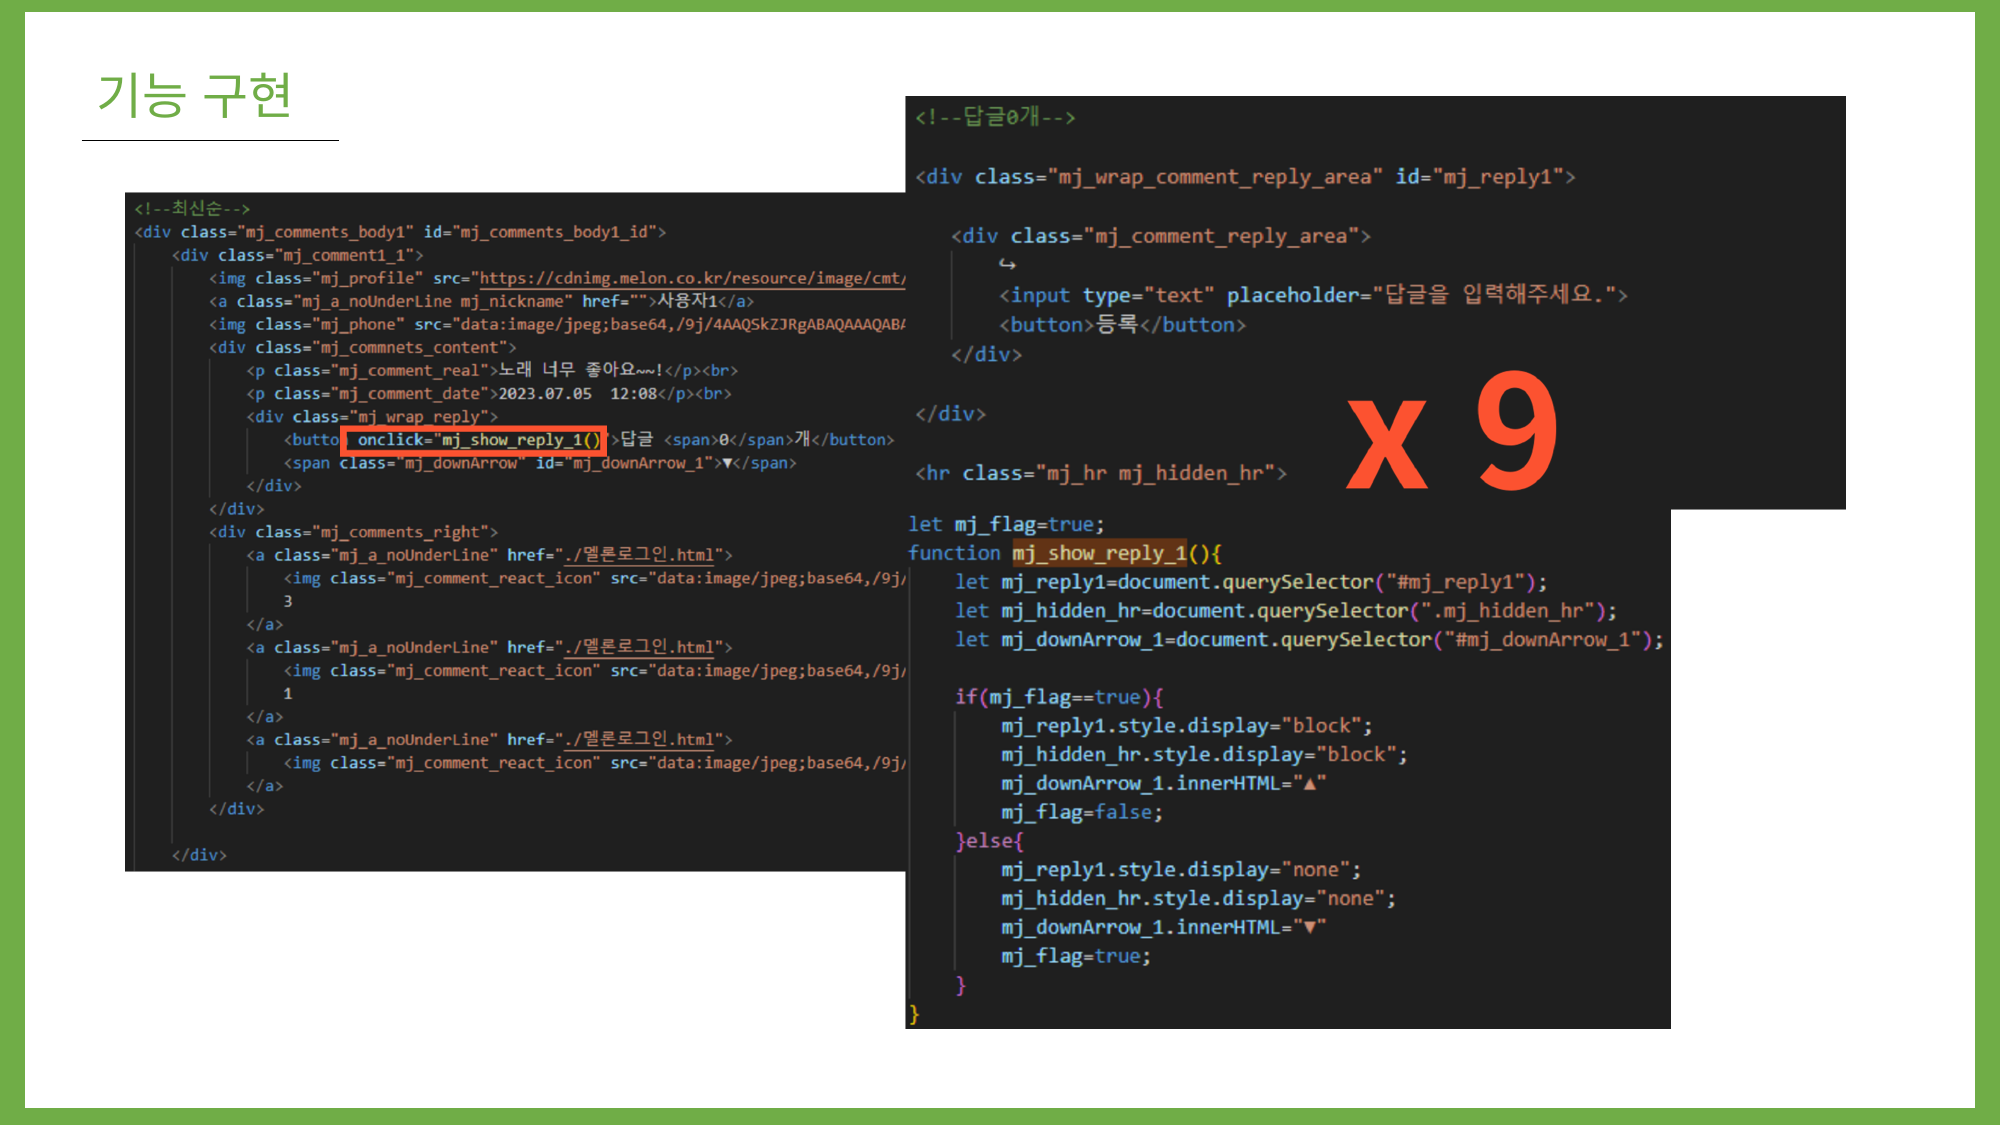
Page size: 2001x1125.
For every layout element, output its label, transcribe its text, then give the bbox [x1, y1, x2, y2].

text_box 기능 구현 [81, 56, 552, 132]
picture [125, 96, 1846, 1029]
text_box [11, 0, 1988, 1121]
